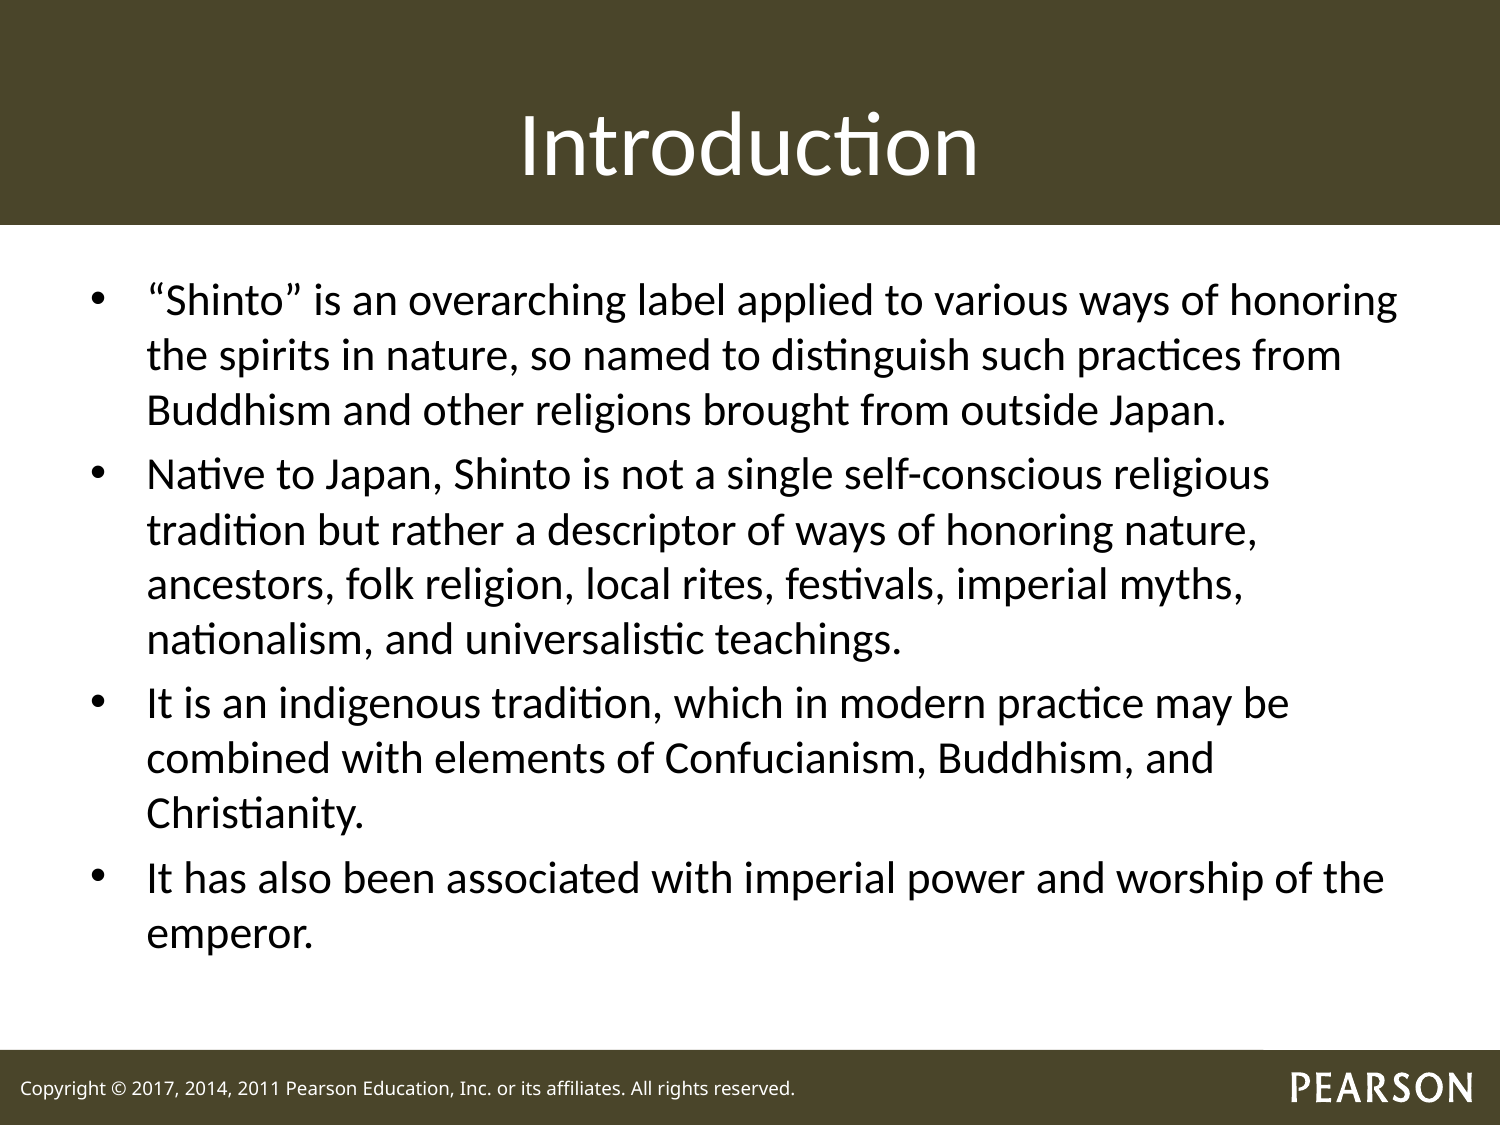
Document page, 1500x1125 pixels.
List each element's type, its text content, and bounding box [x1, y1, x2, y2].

title Introduction [75, 45, 1425, 233]
list “Shinto” is an overarching label applied to various ways of honoring the spirits in nature, so named to distinguish such practices from Buddhism and other religions brought from outside Japan. Native to Japan, Shinto is not a single self-conscious religious tradition but rather a descriptor of ways of honoring nature, ancestors, folk religion, local rites, festivals, imperial myths, nationalism, and universalistic teachings. It is an indigenous tradition, which in modern practice may be combined with elements of Confucianism, Buddhism, and Christianity. It has also been associated with imperial power and worship of the emperor. [75, 262, 1425, 1005]
